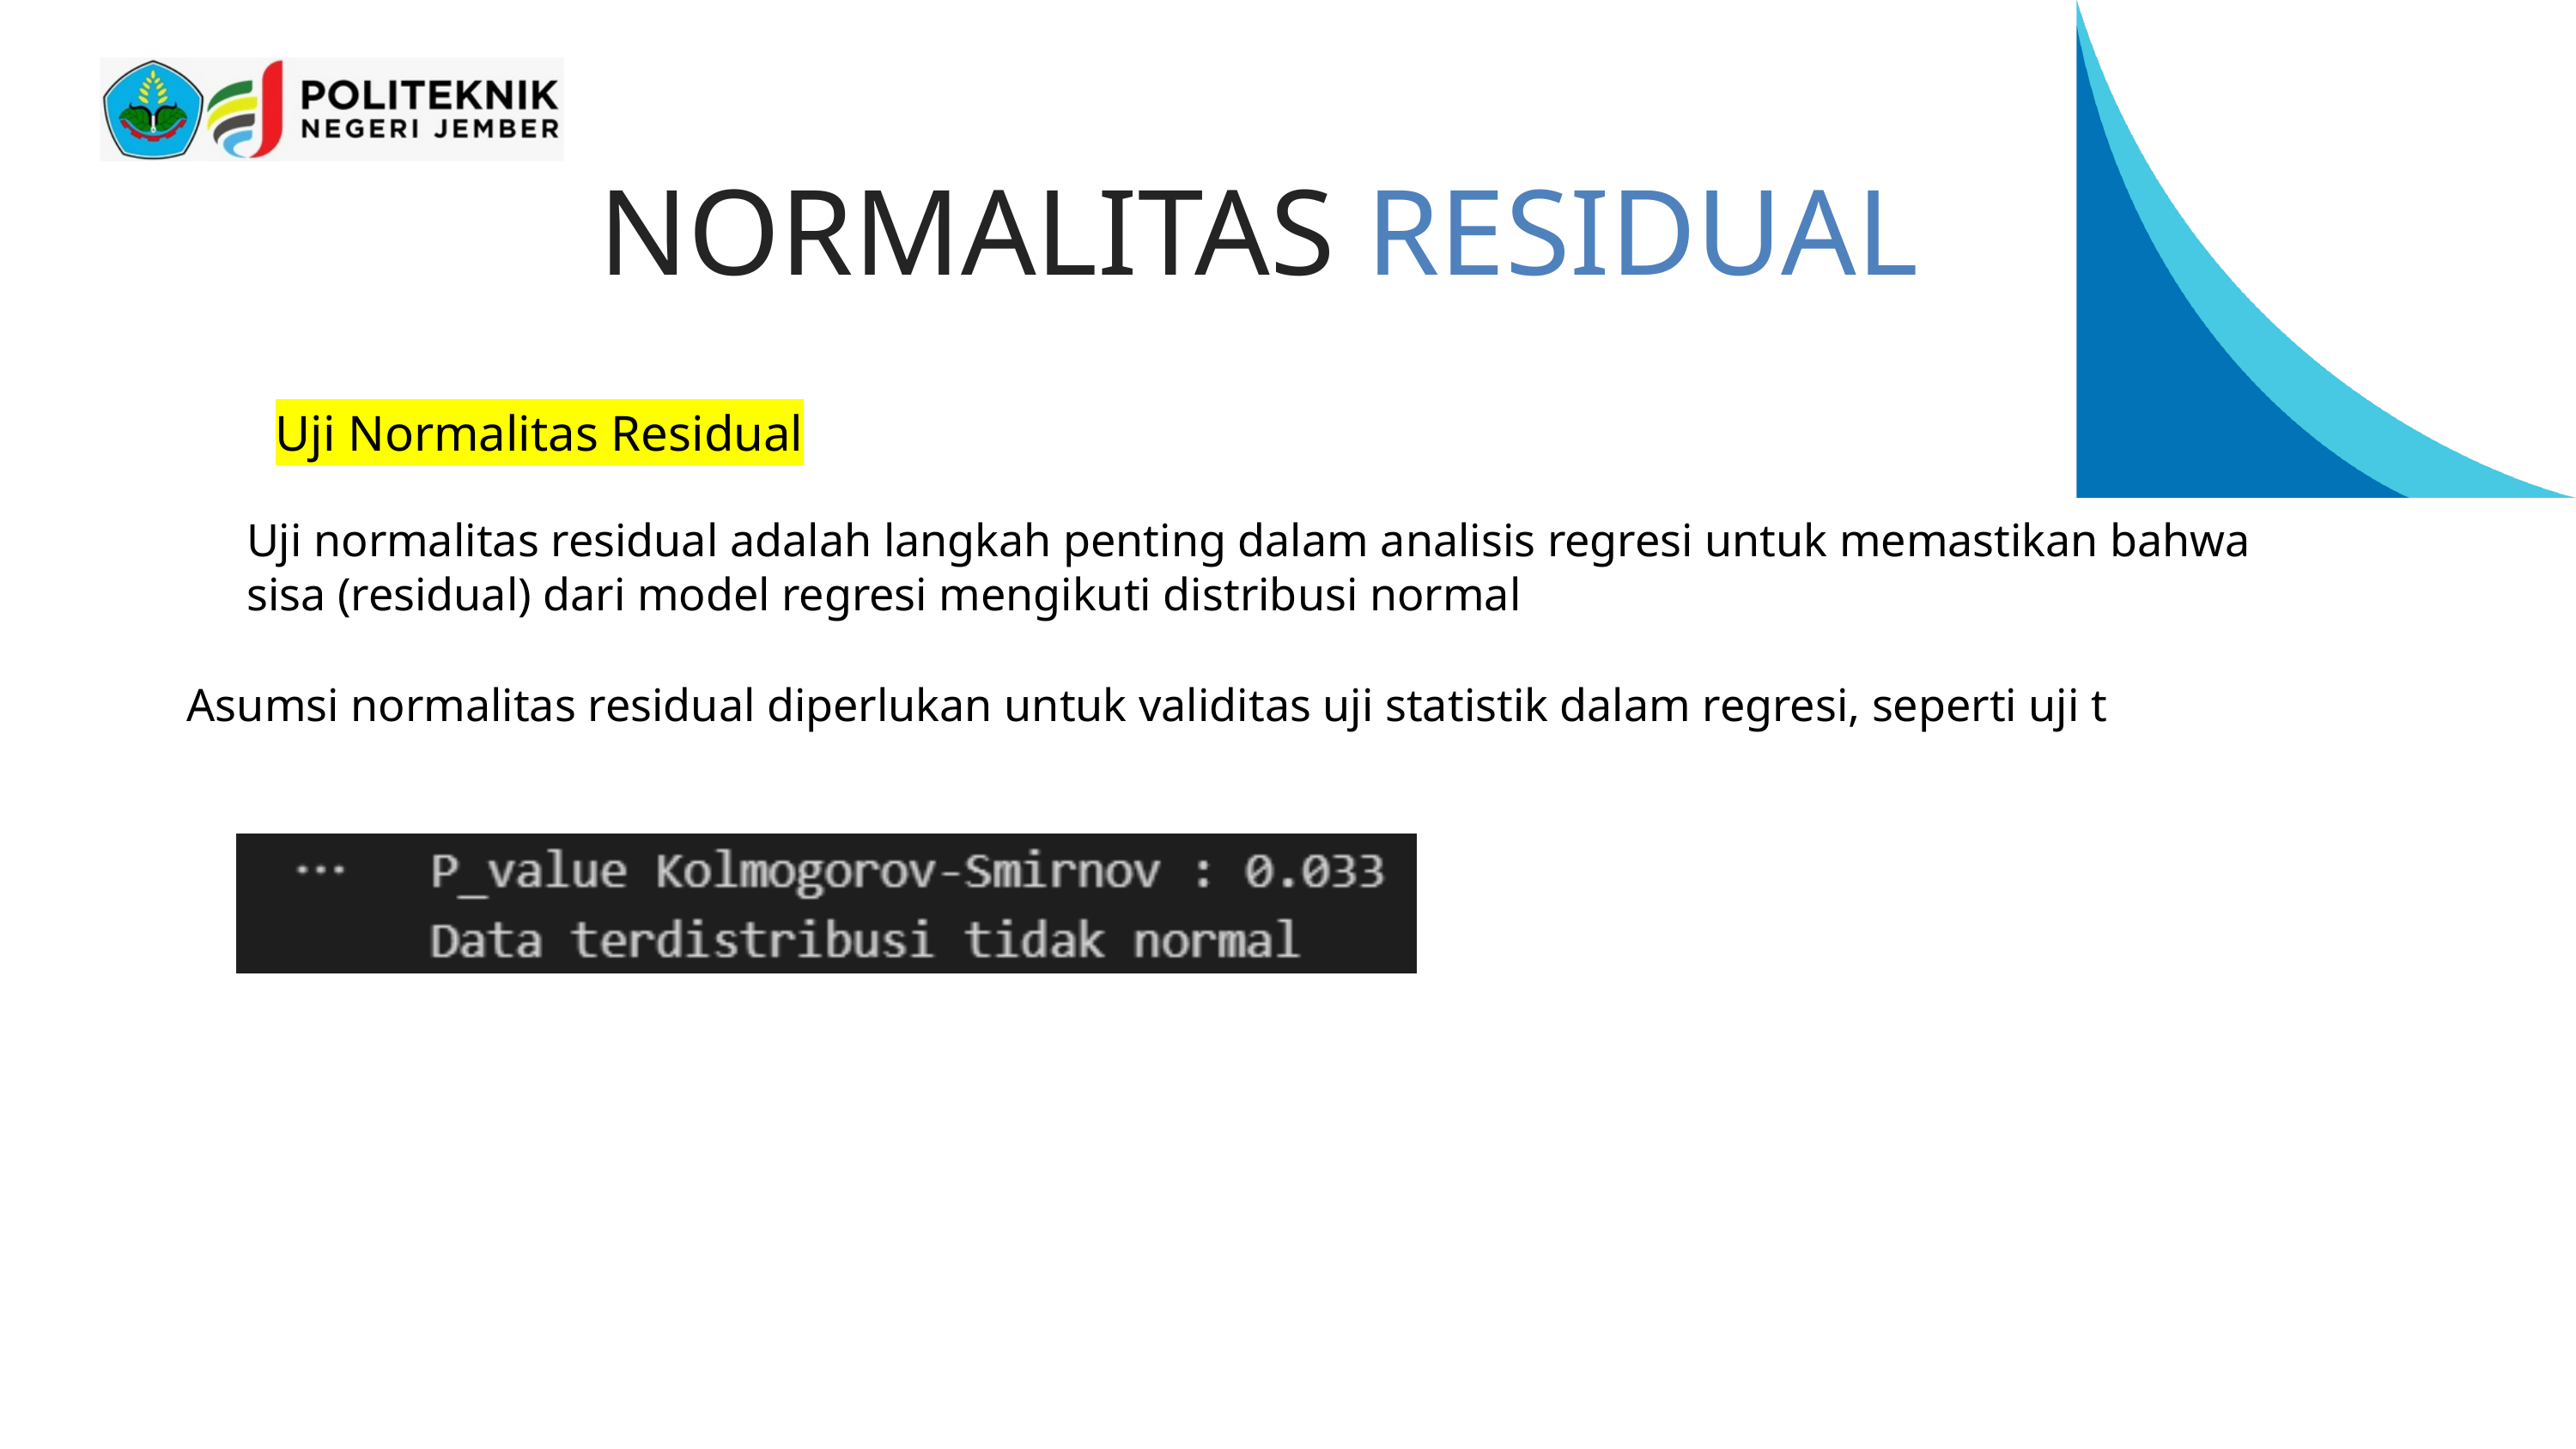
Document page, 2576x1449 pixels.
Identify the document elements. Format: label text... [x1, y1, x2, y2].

picture [235, 833, 1418, 973]
text_box Uji Normalitas Residual [235, 415, 843, 461]
text_box [100, 58, 564, 161]
text_box Uji normalitas residual adalah langkah penting dalam analisis regresi untuk memastikan bahwa sisa (residual) dari model regresi mengikuti distribusi normal [246, 512, 2276, 620]
text_box Asumsi normalitas residual diperlukan untuk validitas uji statistik dalam regresi, seperti uji t [173, 670, 2134, 737]
text_box [2076, 0, 2576, 498]
text_box NORMALITAS RESIDUAL [440, 191, 2076, 299]
